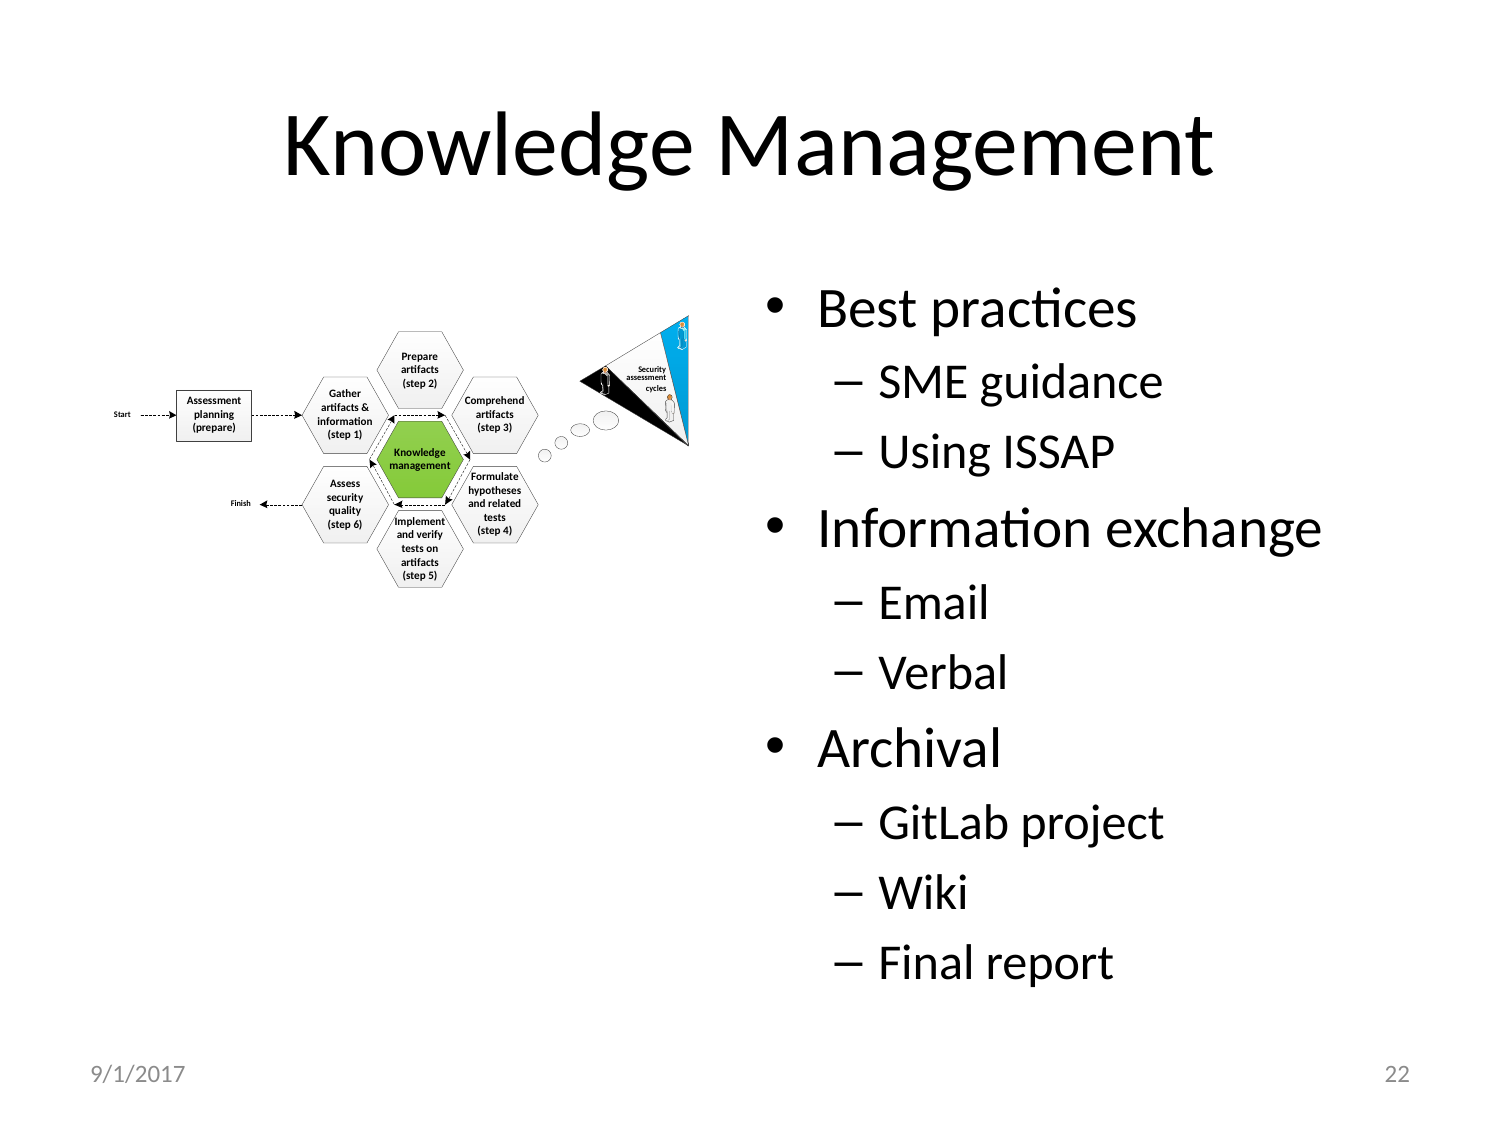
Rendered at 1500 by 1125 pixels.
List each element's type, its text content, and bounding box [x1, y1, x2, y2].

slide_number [75, 1042, 425, 1103]
list Best practices SME guidance Using ISSAP Information exchange Email Verbal Archival GitLab project Wiki Final report [750, 262, 1425, 1005]
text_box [76, 288, 717, 616]
title Knowledge Management [75, 45, 1425, 233]
slide_number 22 [1074, 1042, 1425, 1103]
